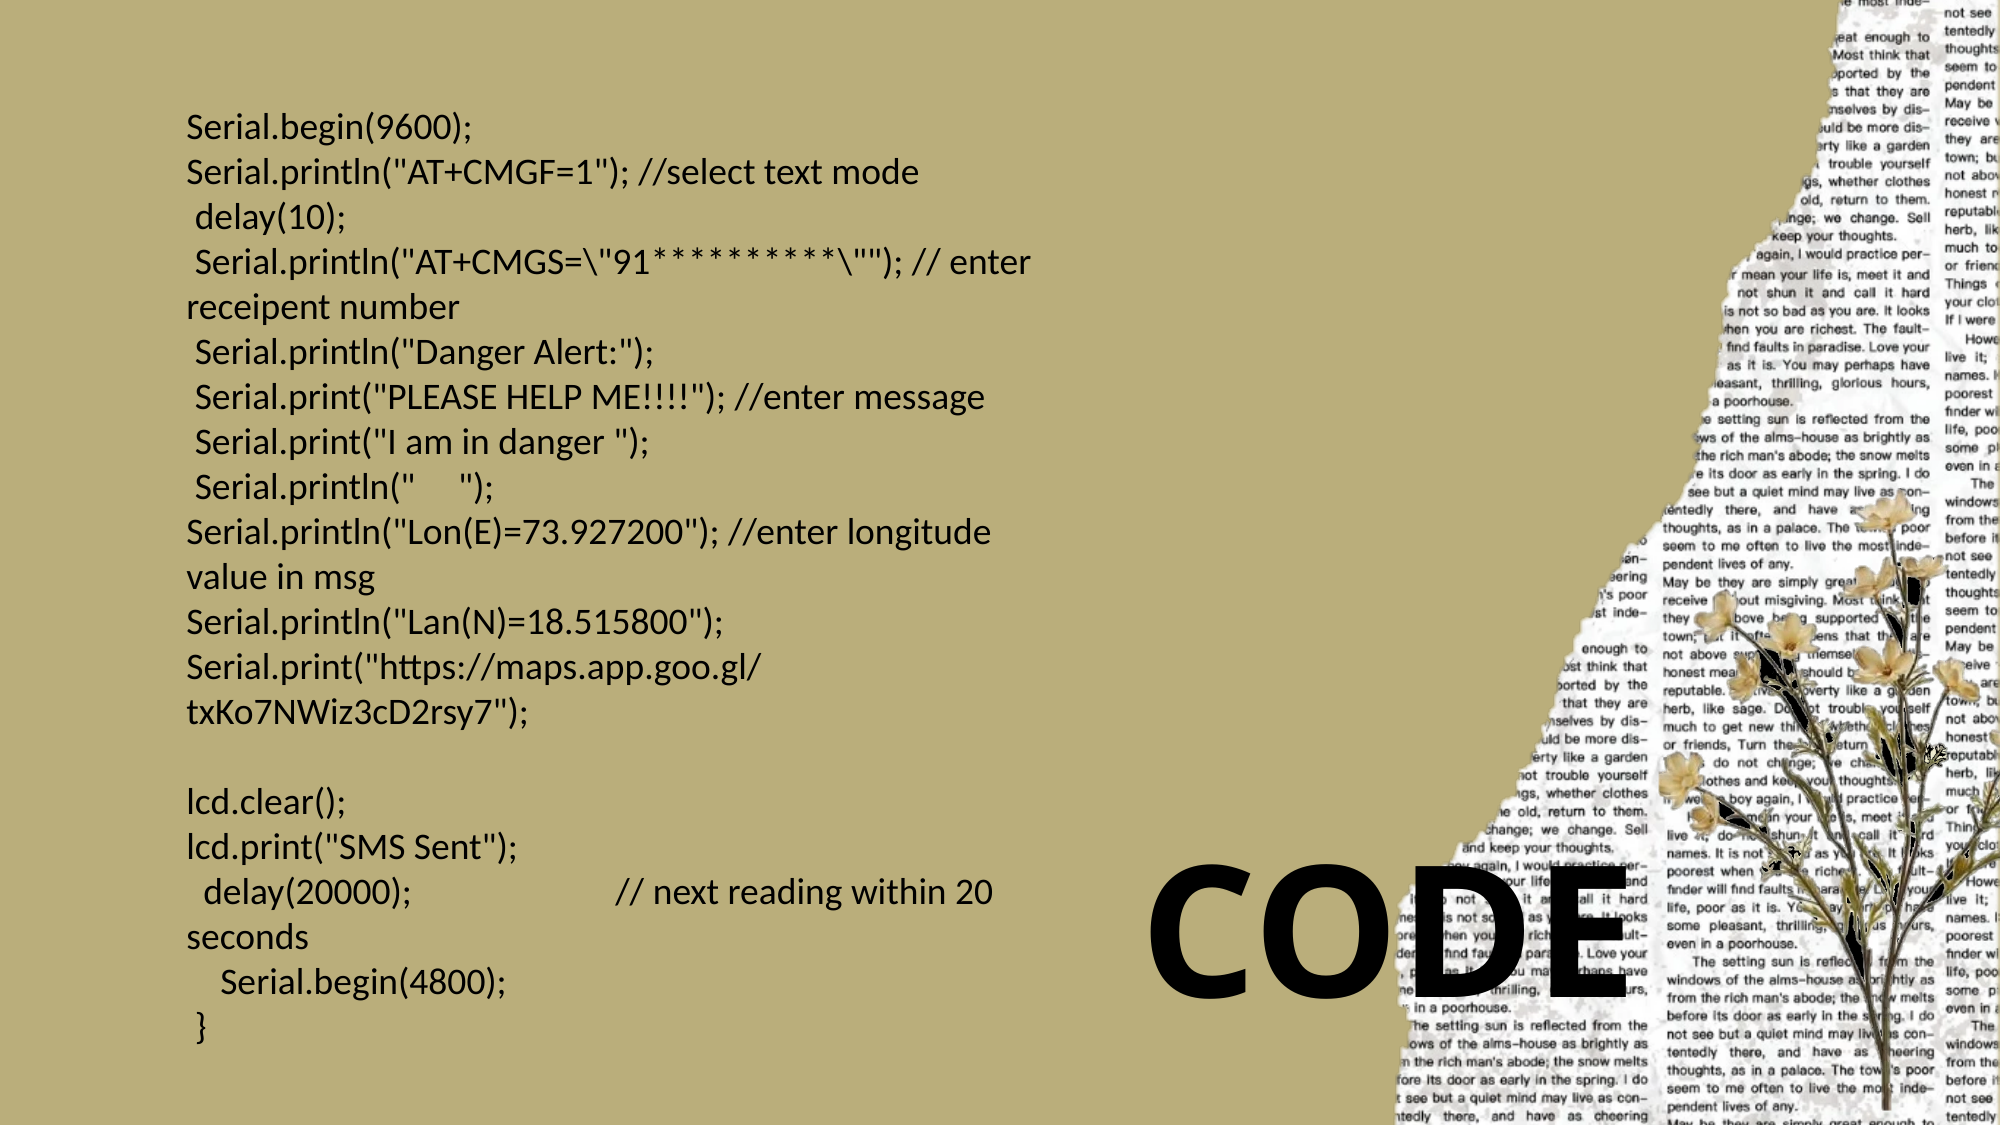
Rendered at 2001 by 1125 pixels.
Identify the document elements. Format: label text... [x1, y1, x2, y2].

text_box CODE [1126, 806, 1299, 1042]
picture [1299, 0, 2000, 1125]
text_box Serial.begin(9600); Serial.println("AT+CMGF=1"); //select text mode delay(10); Serial.println("AT+CMGS=\"91**********\""); // enter receipent number Serial.println("Danger Alert:"); Serial.print("PLEASE HELP ME!!!!"); //enter message Serial.print("I am in danger "); Serial.println(" "); Serial.println("Lon(E)=73.927200"); //enter longitude value in msg Serial.println("Lan(N)=18.515800"); Serial.print("https://maps.app.goo.gl/txKo7NWiz3cD2rsy7"); lcd.clear(); lcd.print("SMS Sent"); delay(20000); // next reading within 20 seconds Serial.begin(4800); } [171, 94, 1076, 1055]
